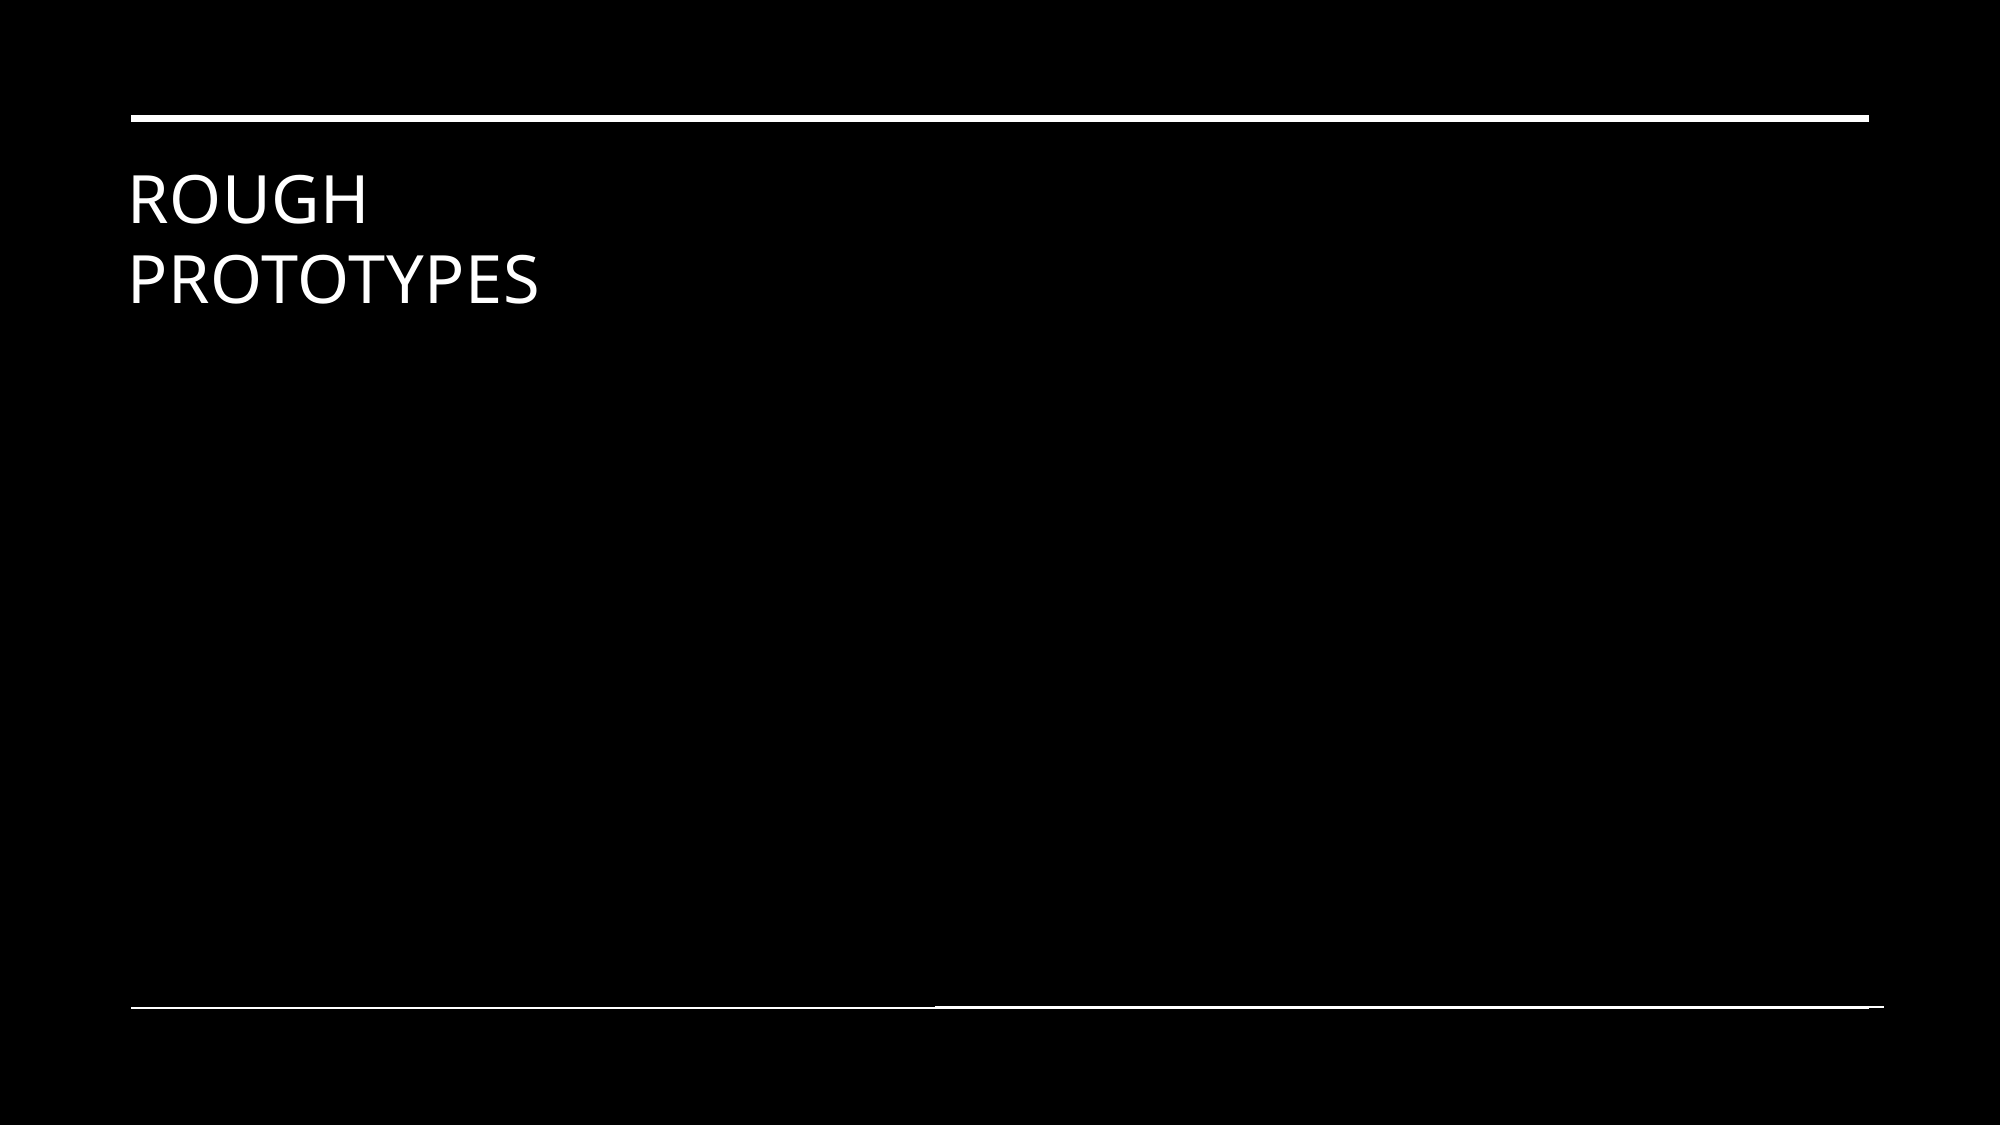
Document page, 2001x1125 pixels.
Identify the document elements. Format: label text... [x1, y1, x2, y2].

title Rough prototypes [112, 149, 779, 1007]
picture [934, 0, 1885, 1007]
